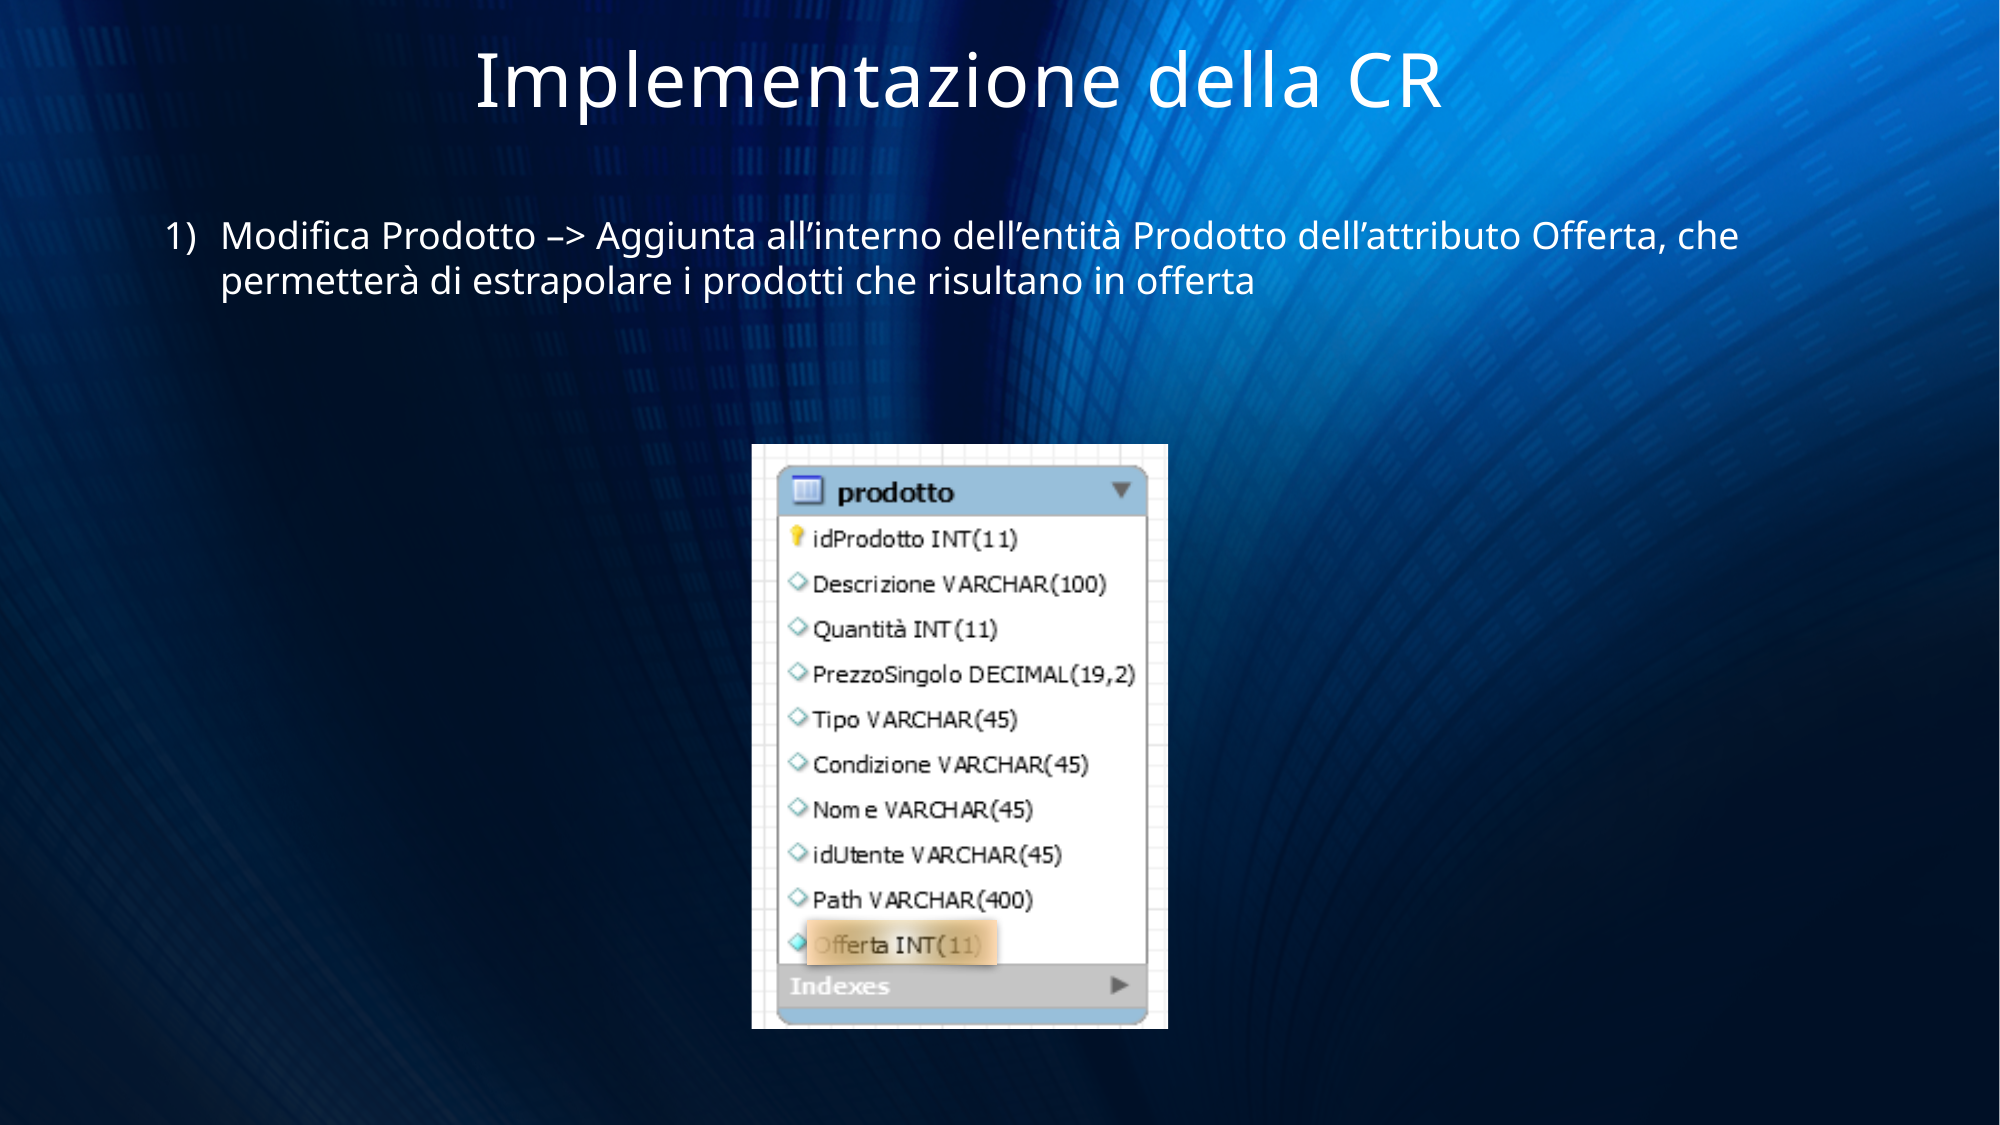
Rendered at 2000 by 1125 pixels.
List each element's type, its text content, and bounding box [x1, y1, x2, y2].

picture [0, 0, 2000, 1125]
text_box Modifica Prodotto –> Aggiunta all’interno dell’entità Prodotto dell’attributo Offerta, che permetterà di estrapolare i prodotti che risultano in offerta [149, 204, 1917, 310]
title Implementazione della CR [210, 19, 1710, 130]
